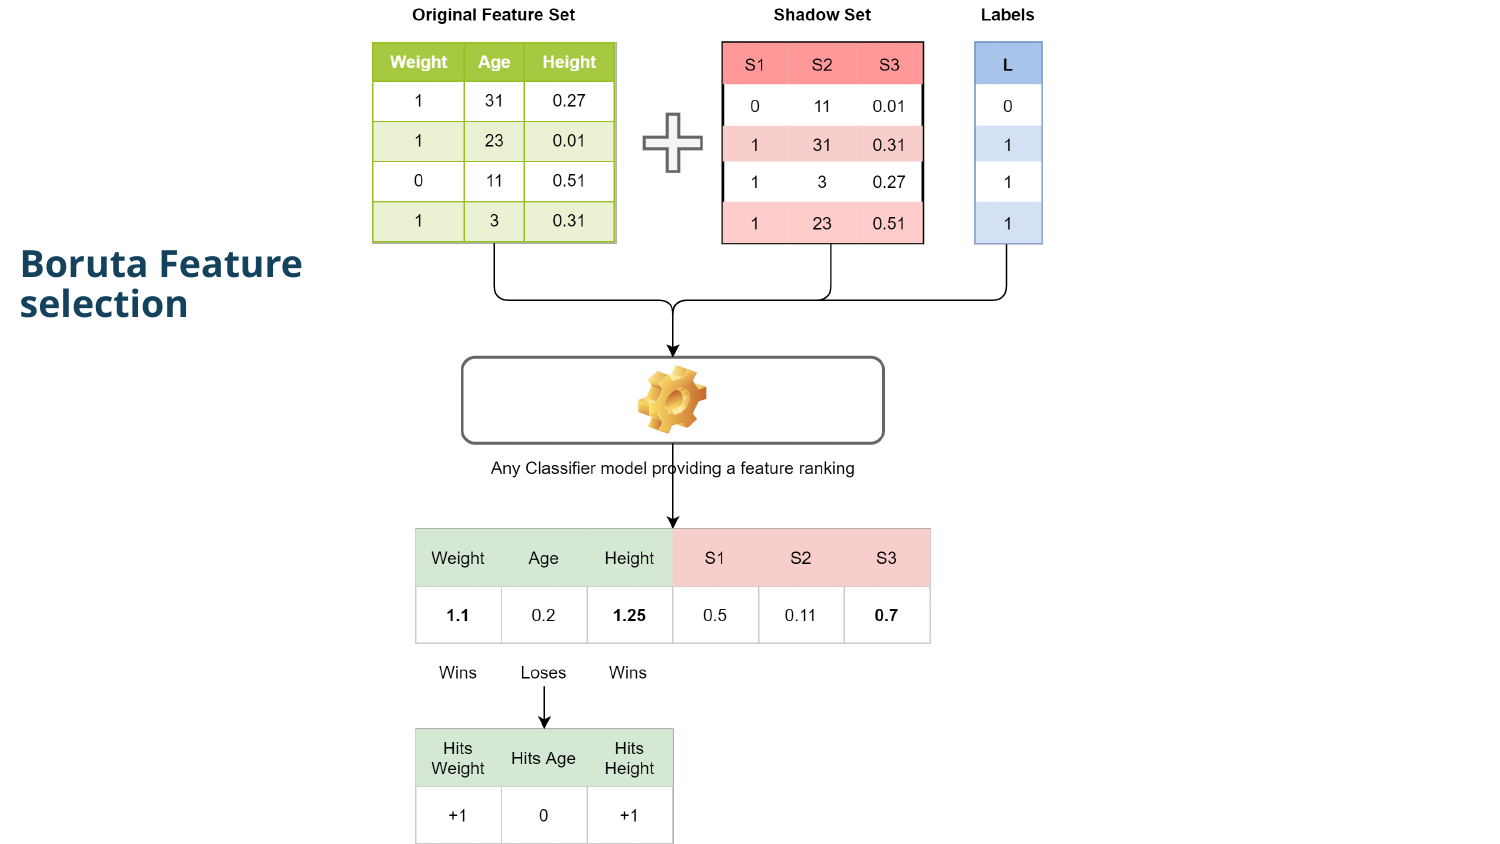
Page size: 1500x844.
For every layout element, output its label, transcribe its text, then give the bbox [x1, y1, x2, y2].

picture [372, 0, 1102, 844]
text_box Boruta Feature selection [4, 214, 335, 341]
